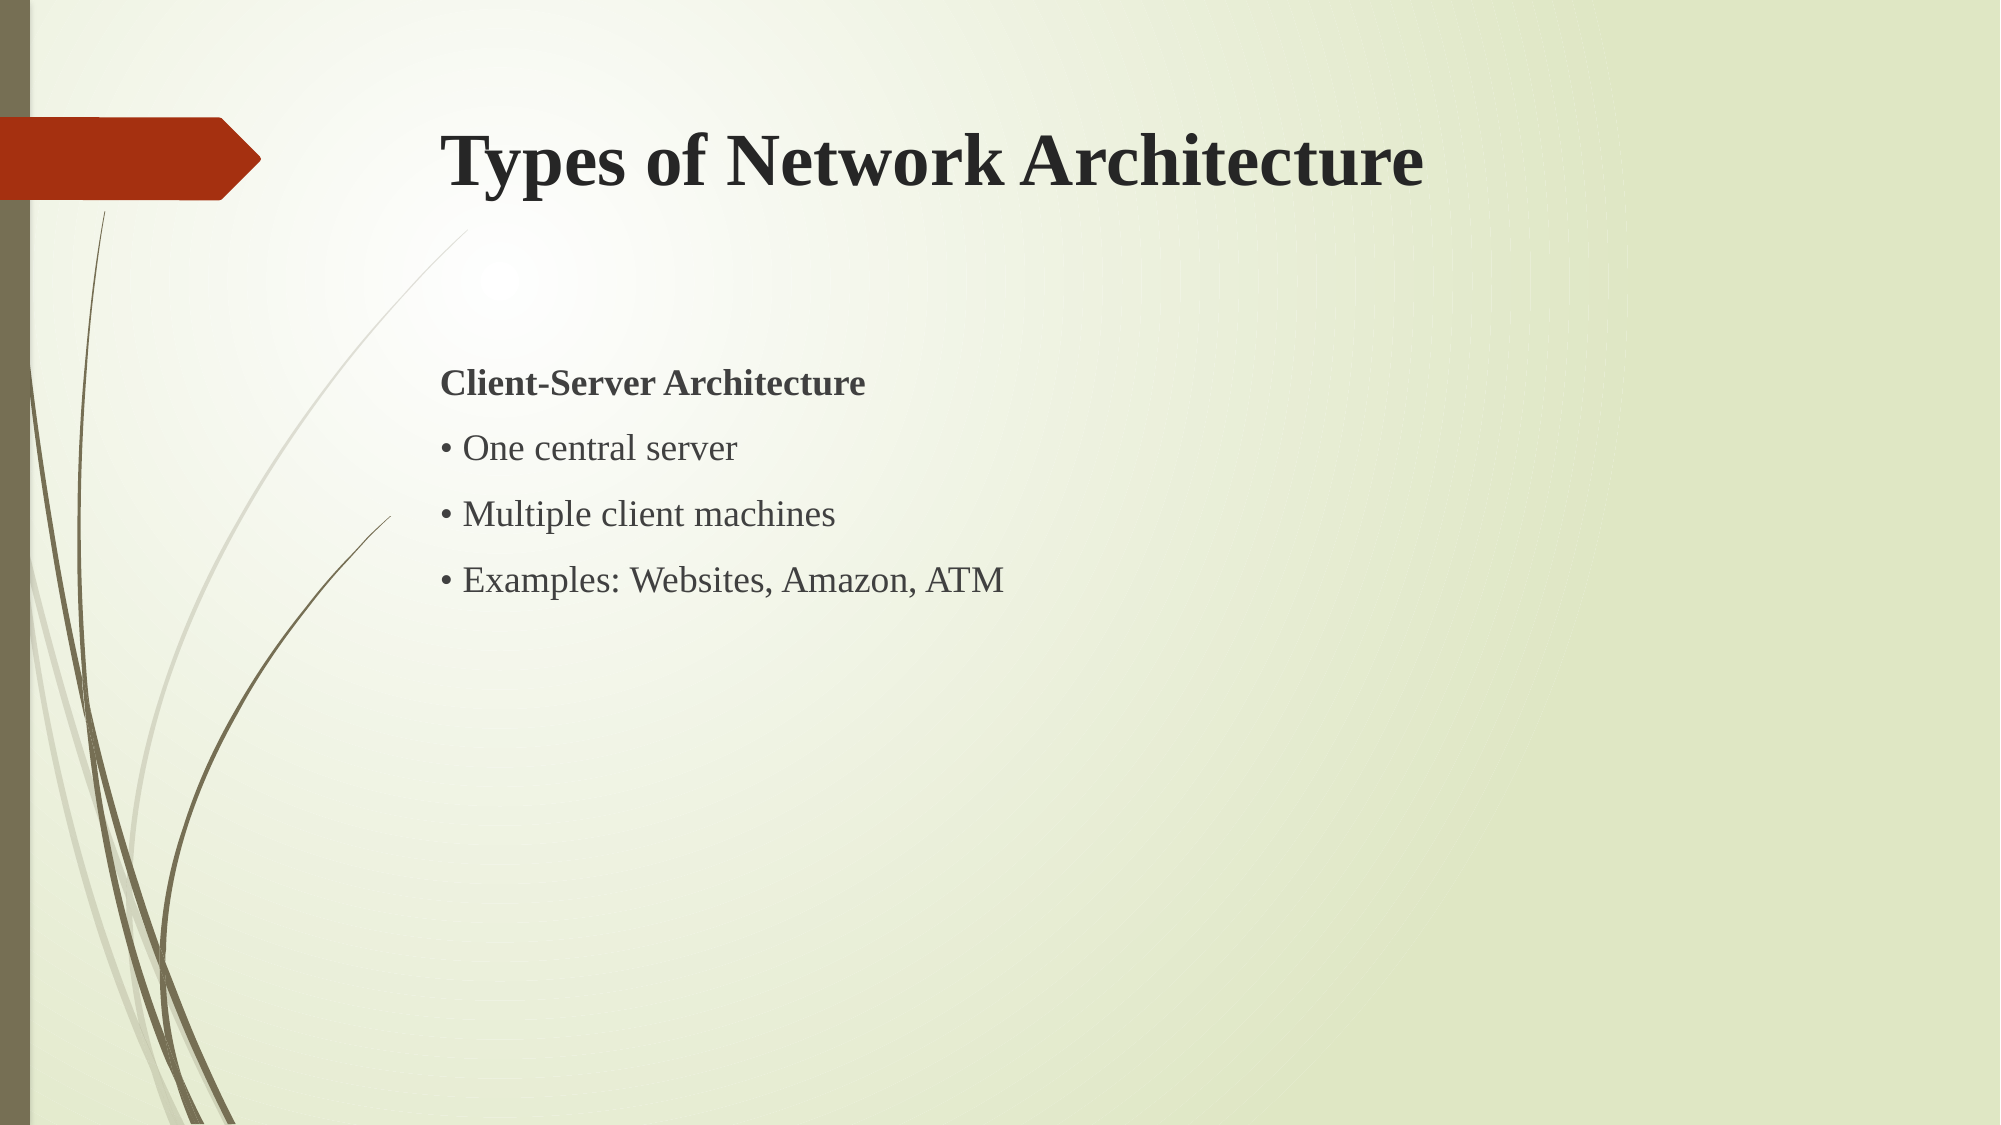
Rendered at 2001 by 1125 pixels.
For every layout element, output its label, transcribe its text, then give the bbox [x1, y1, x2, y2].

list Client-Server Architecture • One central server • Multiple client machines • Examples: Websites, Amazon, ATM [424, 350, 1888, 970]
title Types of Network Architecture [425, 102, 1888, 313]
